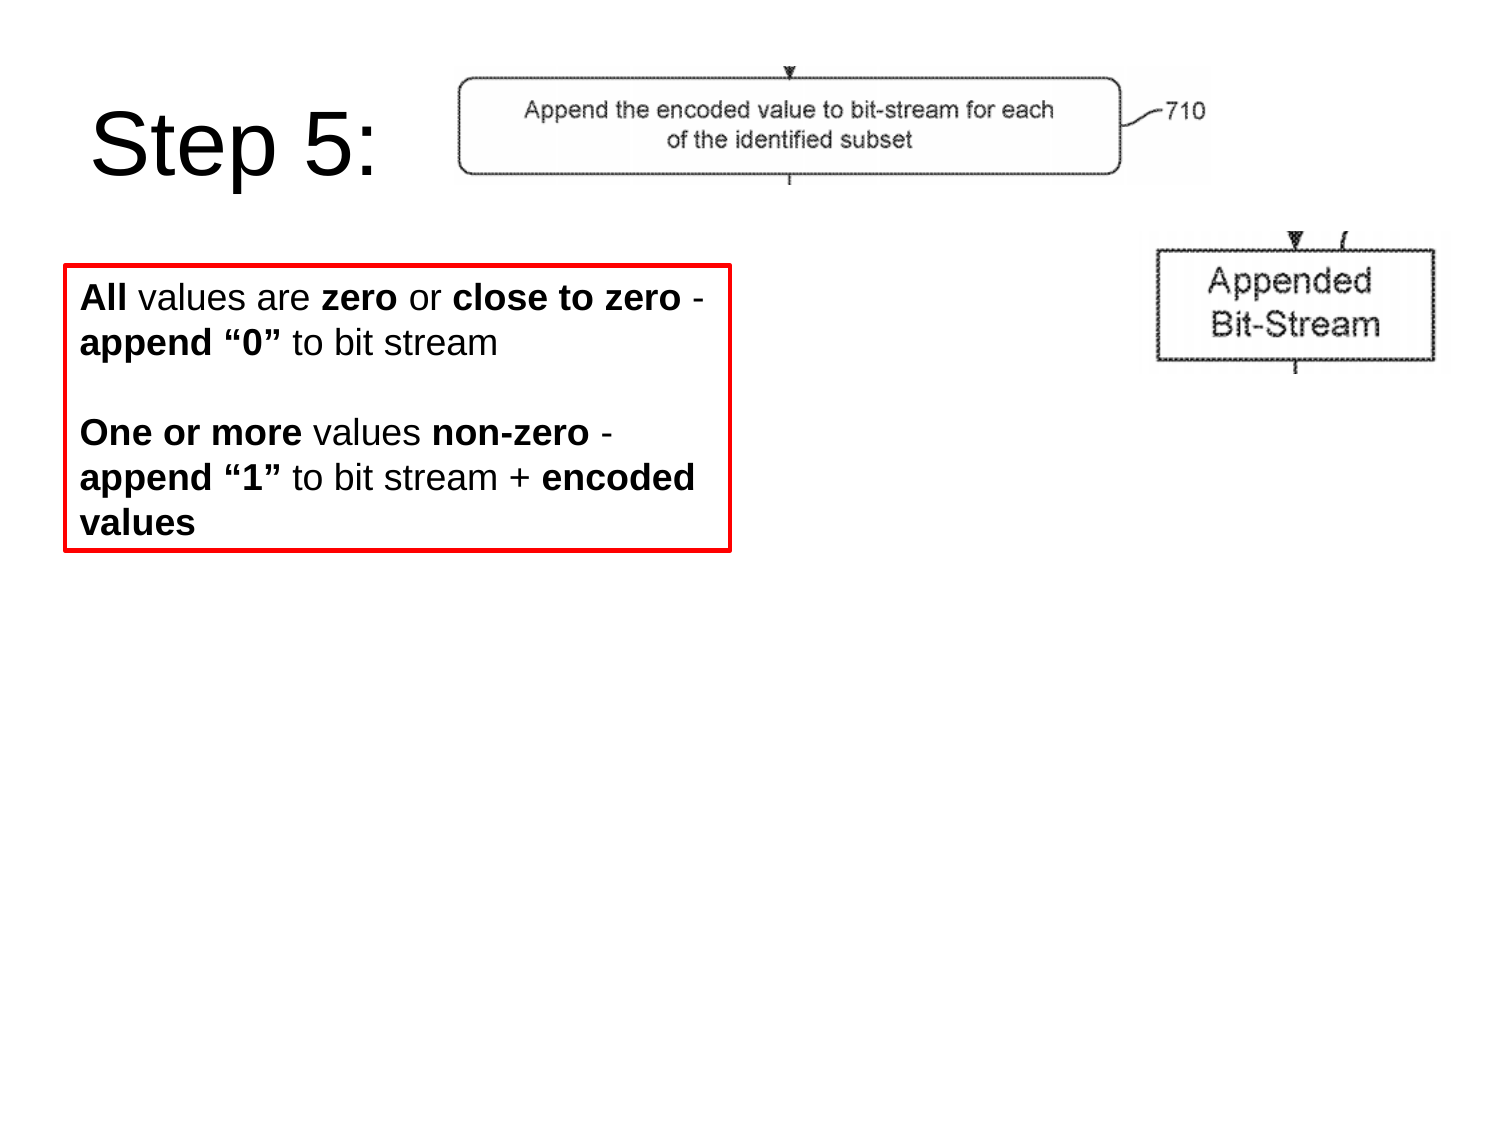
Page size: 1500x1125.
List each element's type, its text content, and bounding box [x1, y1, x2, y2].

title Step 5: [74, 44, 1426, 233]
picture [454, 66, 1211, 185]
picture [1139, 231, 1453, 374]
text_box All values are zero or close to zero - append “0” to bit stream One or more values non-zero - append “1” to bit stream + encoded values [64, 265, 730, 551]
